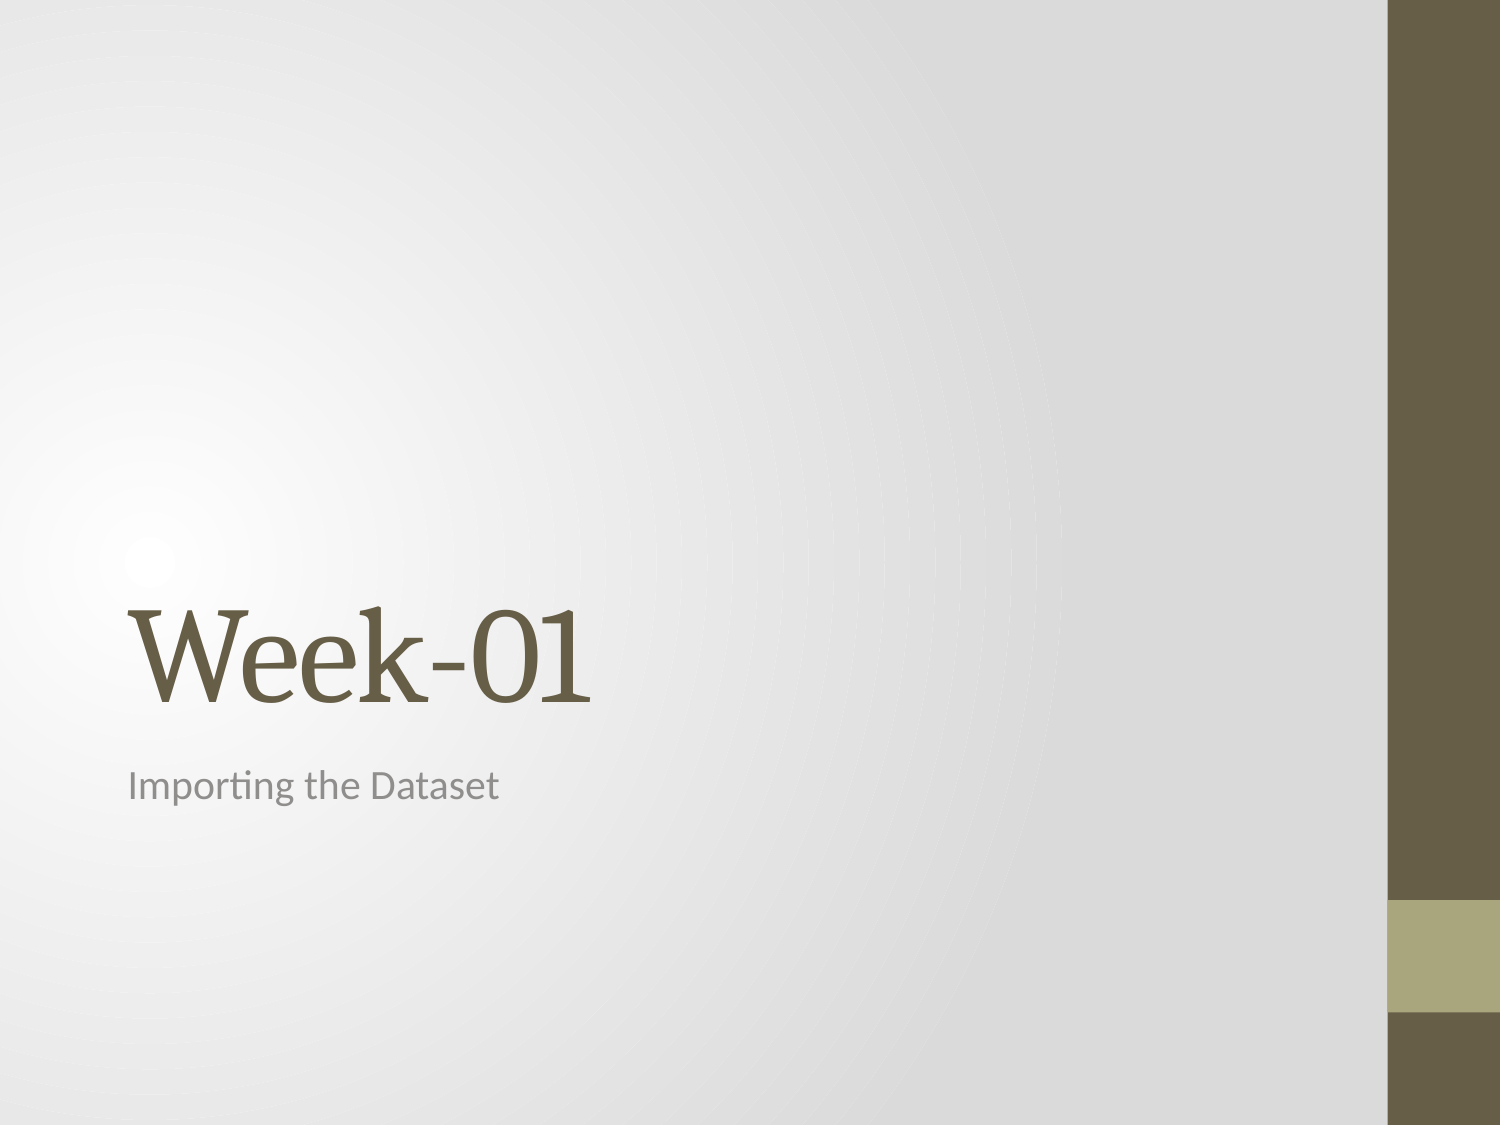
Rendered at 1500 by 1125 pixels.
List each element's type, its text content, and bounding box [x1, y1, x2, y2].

subtitle Importing the Dataset [112, 750, 1173, 925]
title Week-01 [112, 312, 1350, 738]
